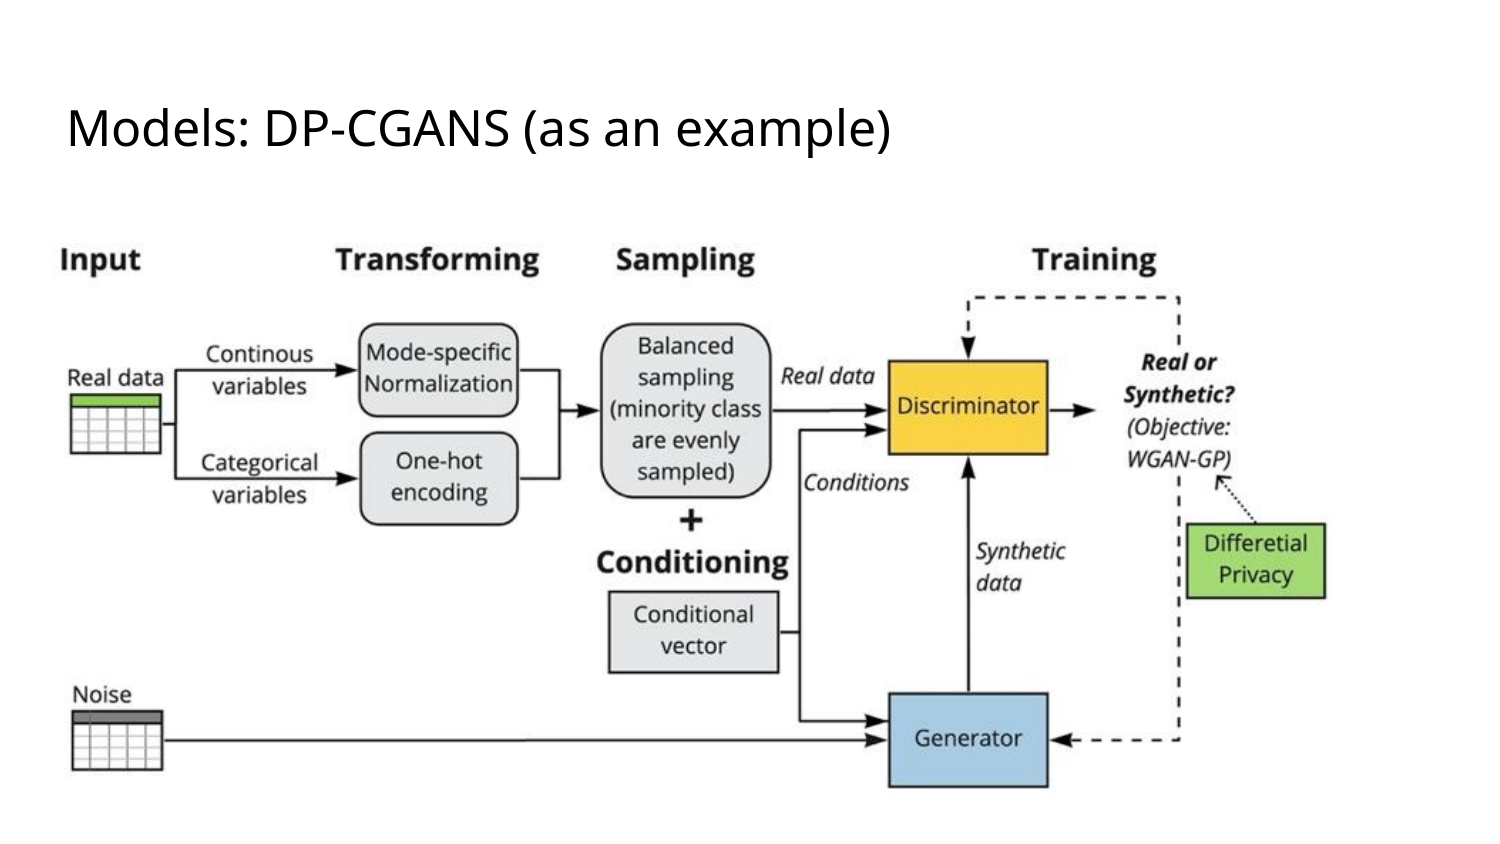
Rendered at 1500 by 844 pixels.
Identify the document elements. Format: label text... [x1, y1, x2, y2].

text_box Models: DP-CGANS (as an example) [51, 81, 1448, 181]
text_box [50, 236, 1336, 798]
